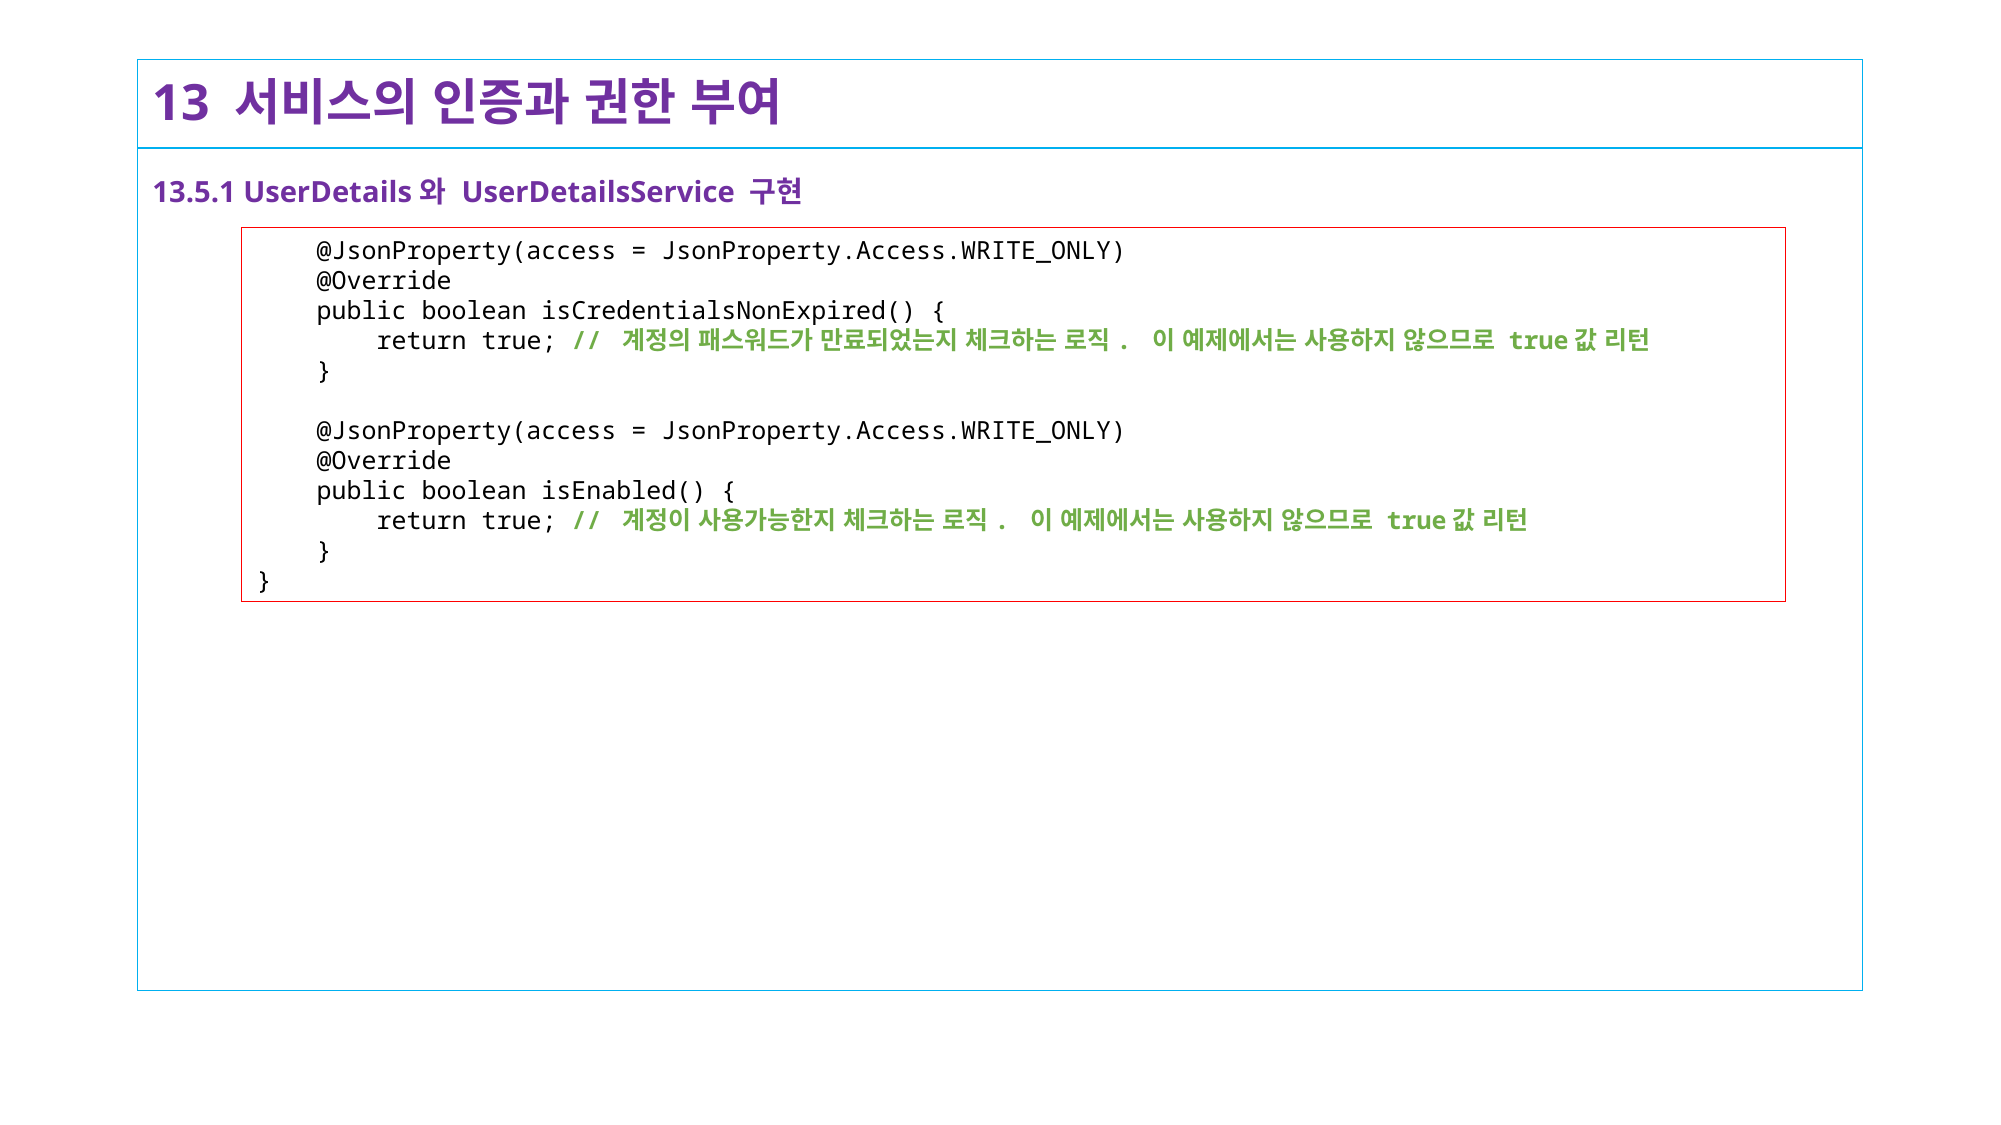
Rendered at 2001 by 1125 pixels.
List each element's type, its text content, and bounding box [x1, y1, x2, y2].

text_box @JsonProperty(access = JsonProperty.Access.WRITE_ONLY) @Override public boolean isCredentialsNonExpired() { return true; // 계정의 패스워드가 만료되었는지 체크하는 로직. 이 예제에서는 사용하지 않으므로 true값 리턴 } @JsonProperty(access = JsonProperty.Access.WRITE_ONLY) @Override public boolean isEnabled() { return true; // 계정이 사용가능한지 체크하는 로직. 이 예제에서는 사용하지 않으므로 true값 리턴 } } [241, 227, 1786, 602]
list 13.5.1 UserDetails와 UserDetailsService 구현 [137, 148, 1863, 991]
title 13 서비스의 인증과 권한 부여 [137, 59, 1863, 148]
